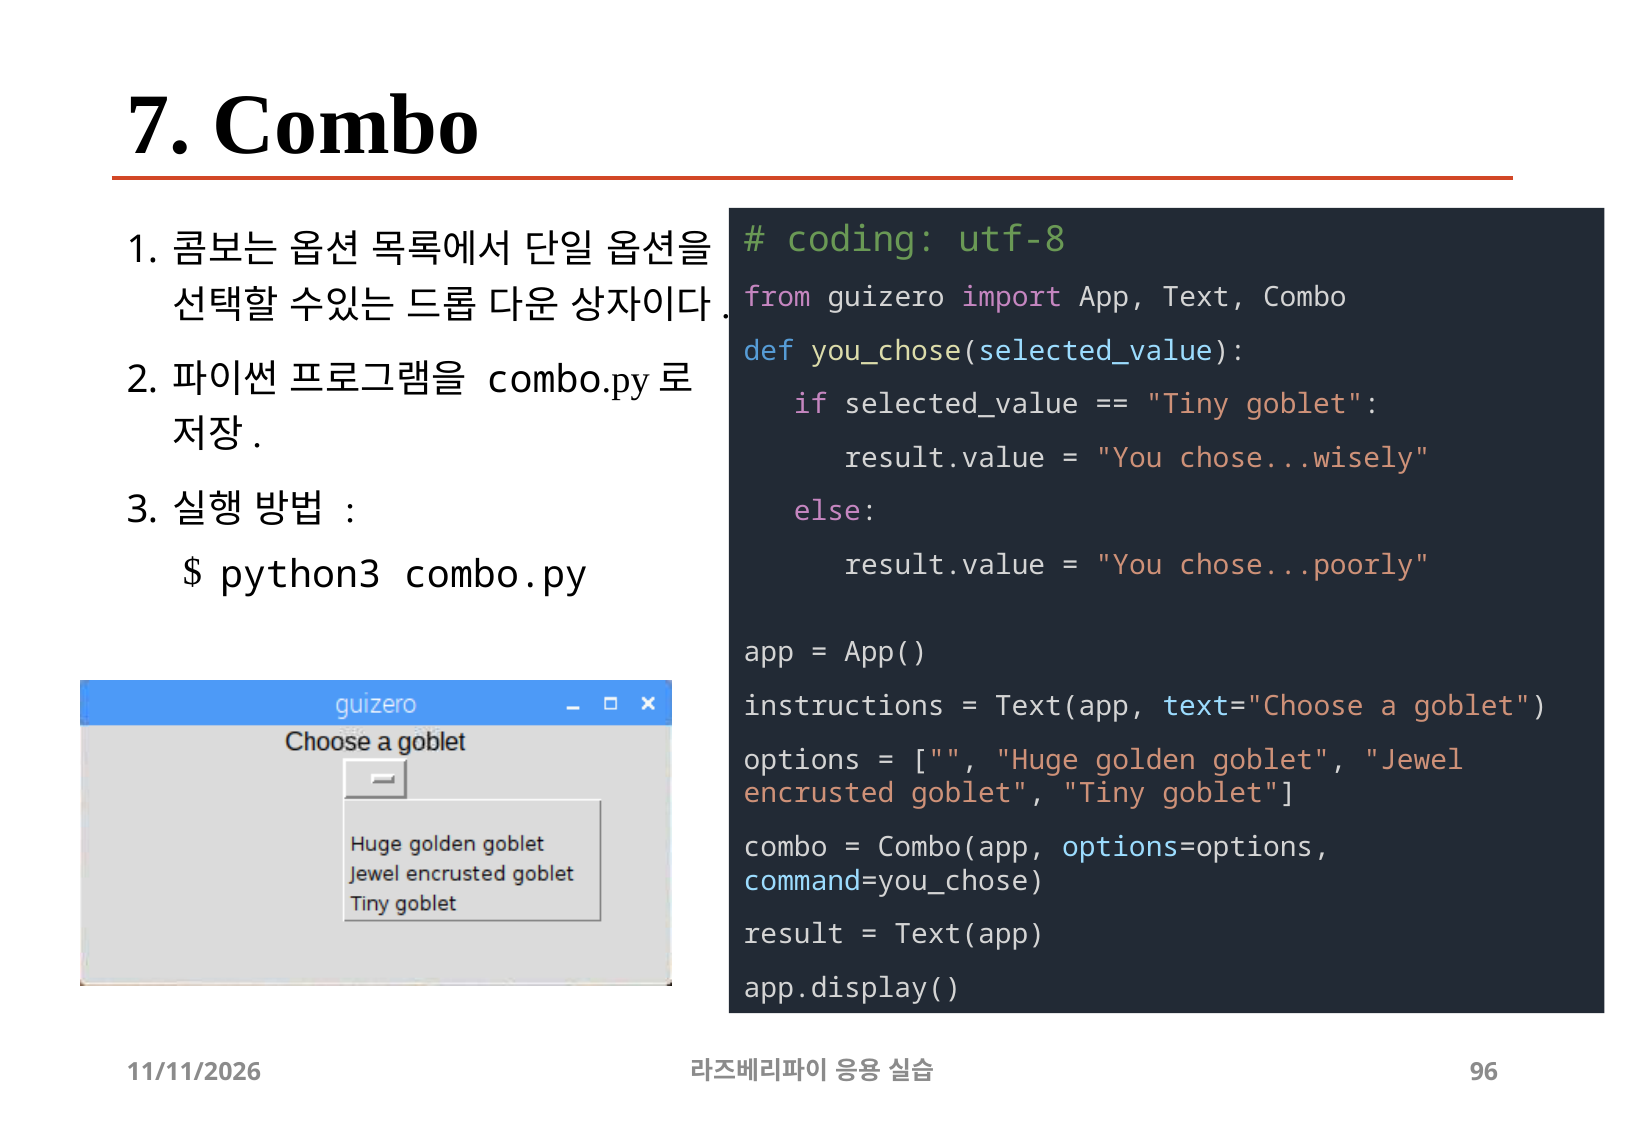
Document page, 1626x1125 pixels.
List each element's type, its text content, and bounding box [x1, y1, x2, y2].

list # coding: utf-8 from guizero import App, Text, Combo def you_chose(selected_value): if selected_value == "Tiny goblet": result.value = "You chose...wisely" else: result.value = "You chose...poorly" app = App() instructions = Text(app, text="Choose a goblet") options = ["", "Huge golden goblet", "Jewel encrusted goblet", "Tiny goblet"] combo = Combo(app, options=options, command=you_chose) result = Text(app) app.display() [728, 207, 1605, 1014]
list 콤보는 옵션 목록에서 단일 옵션을 선택할 수있는 드롭 다운 상자이다. 파이썬 프로그램을 combo.py로 저장. 실행 방법 : python3 combo.py [111, 207, 728, 653]
title 7. Combo [111, 59, 1514, 179]
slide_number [111, 1042, 478, 1103]
picture [80, 680, 672, 986]
footer 라즈베리파이 응용 실습 [538, 1042, 1087, 1103]
slide_number 96 [1147, 1042, 1514, 1103]
